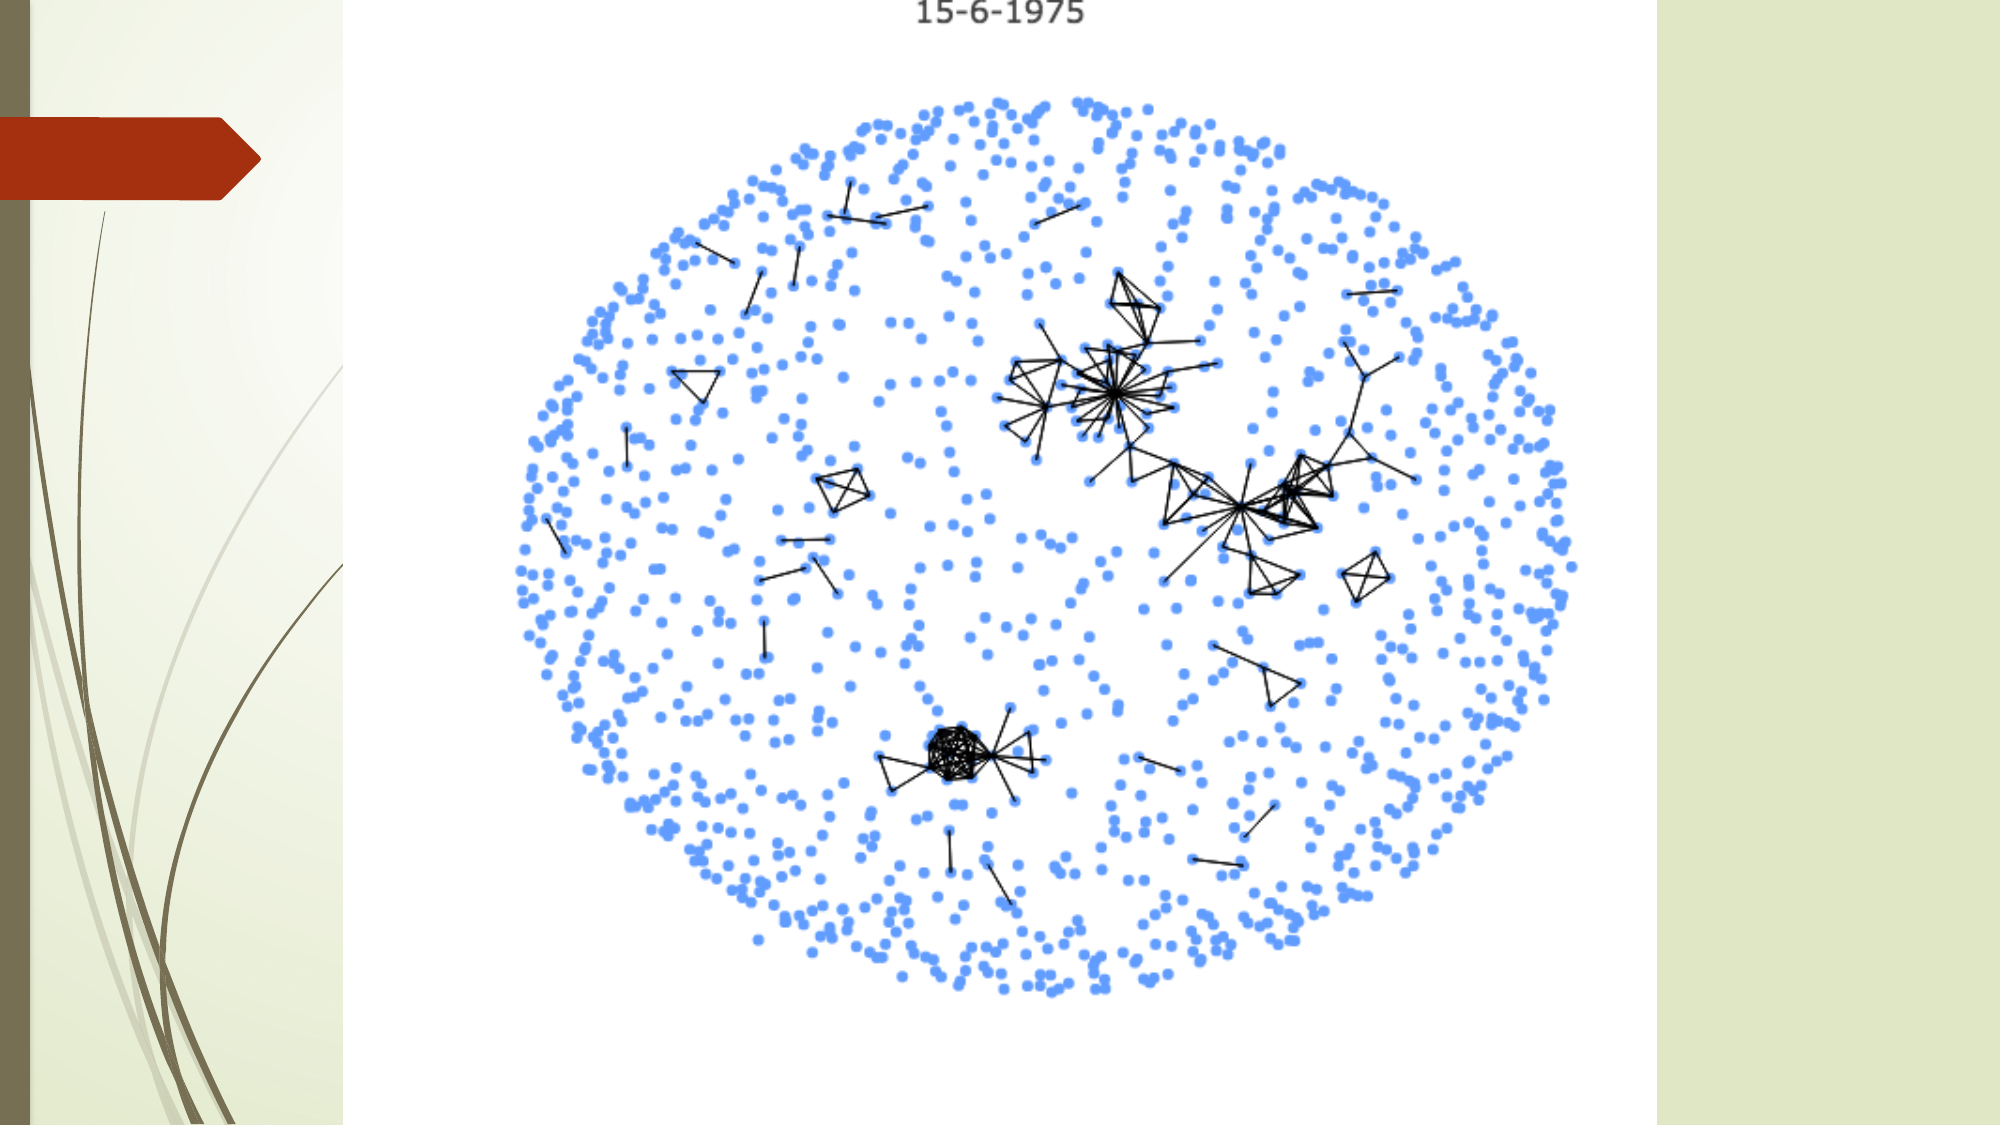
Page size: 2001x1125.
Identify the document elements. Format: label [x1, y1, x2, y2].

picture [343, 0, 1657, 1125]
